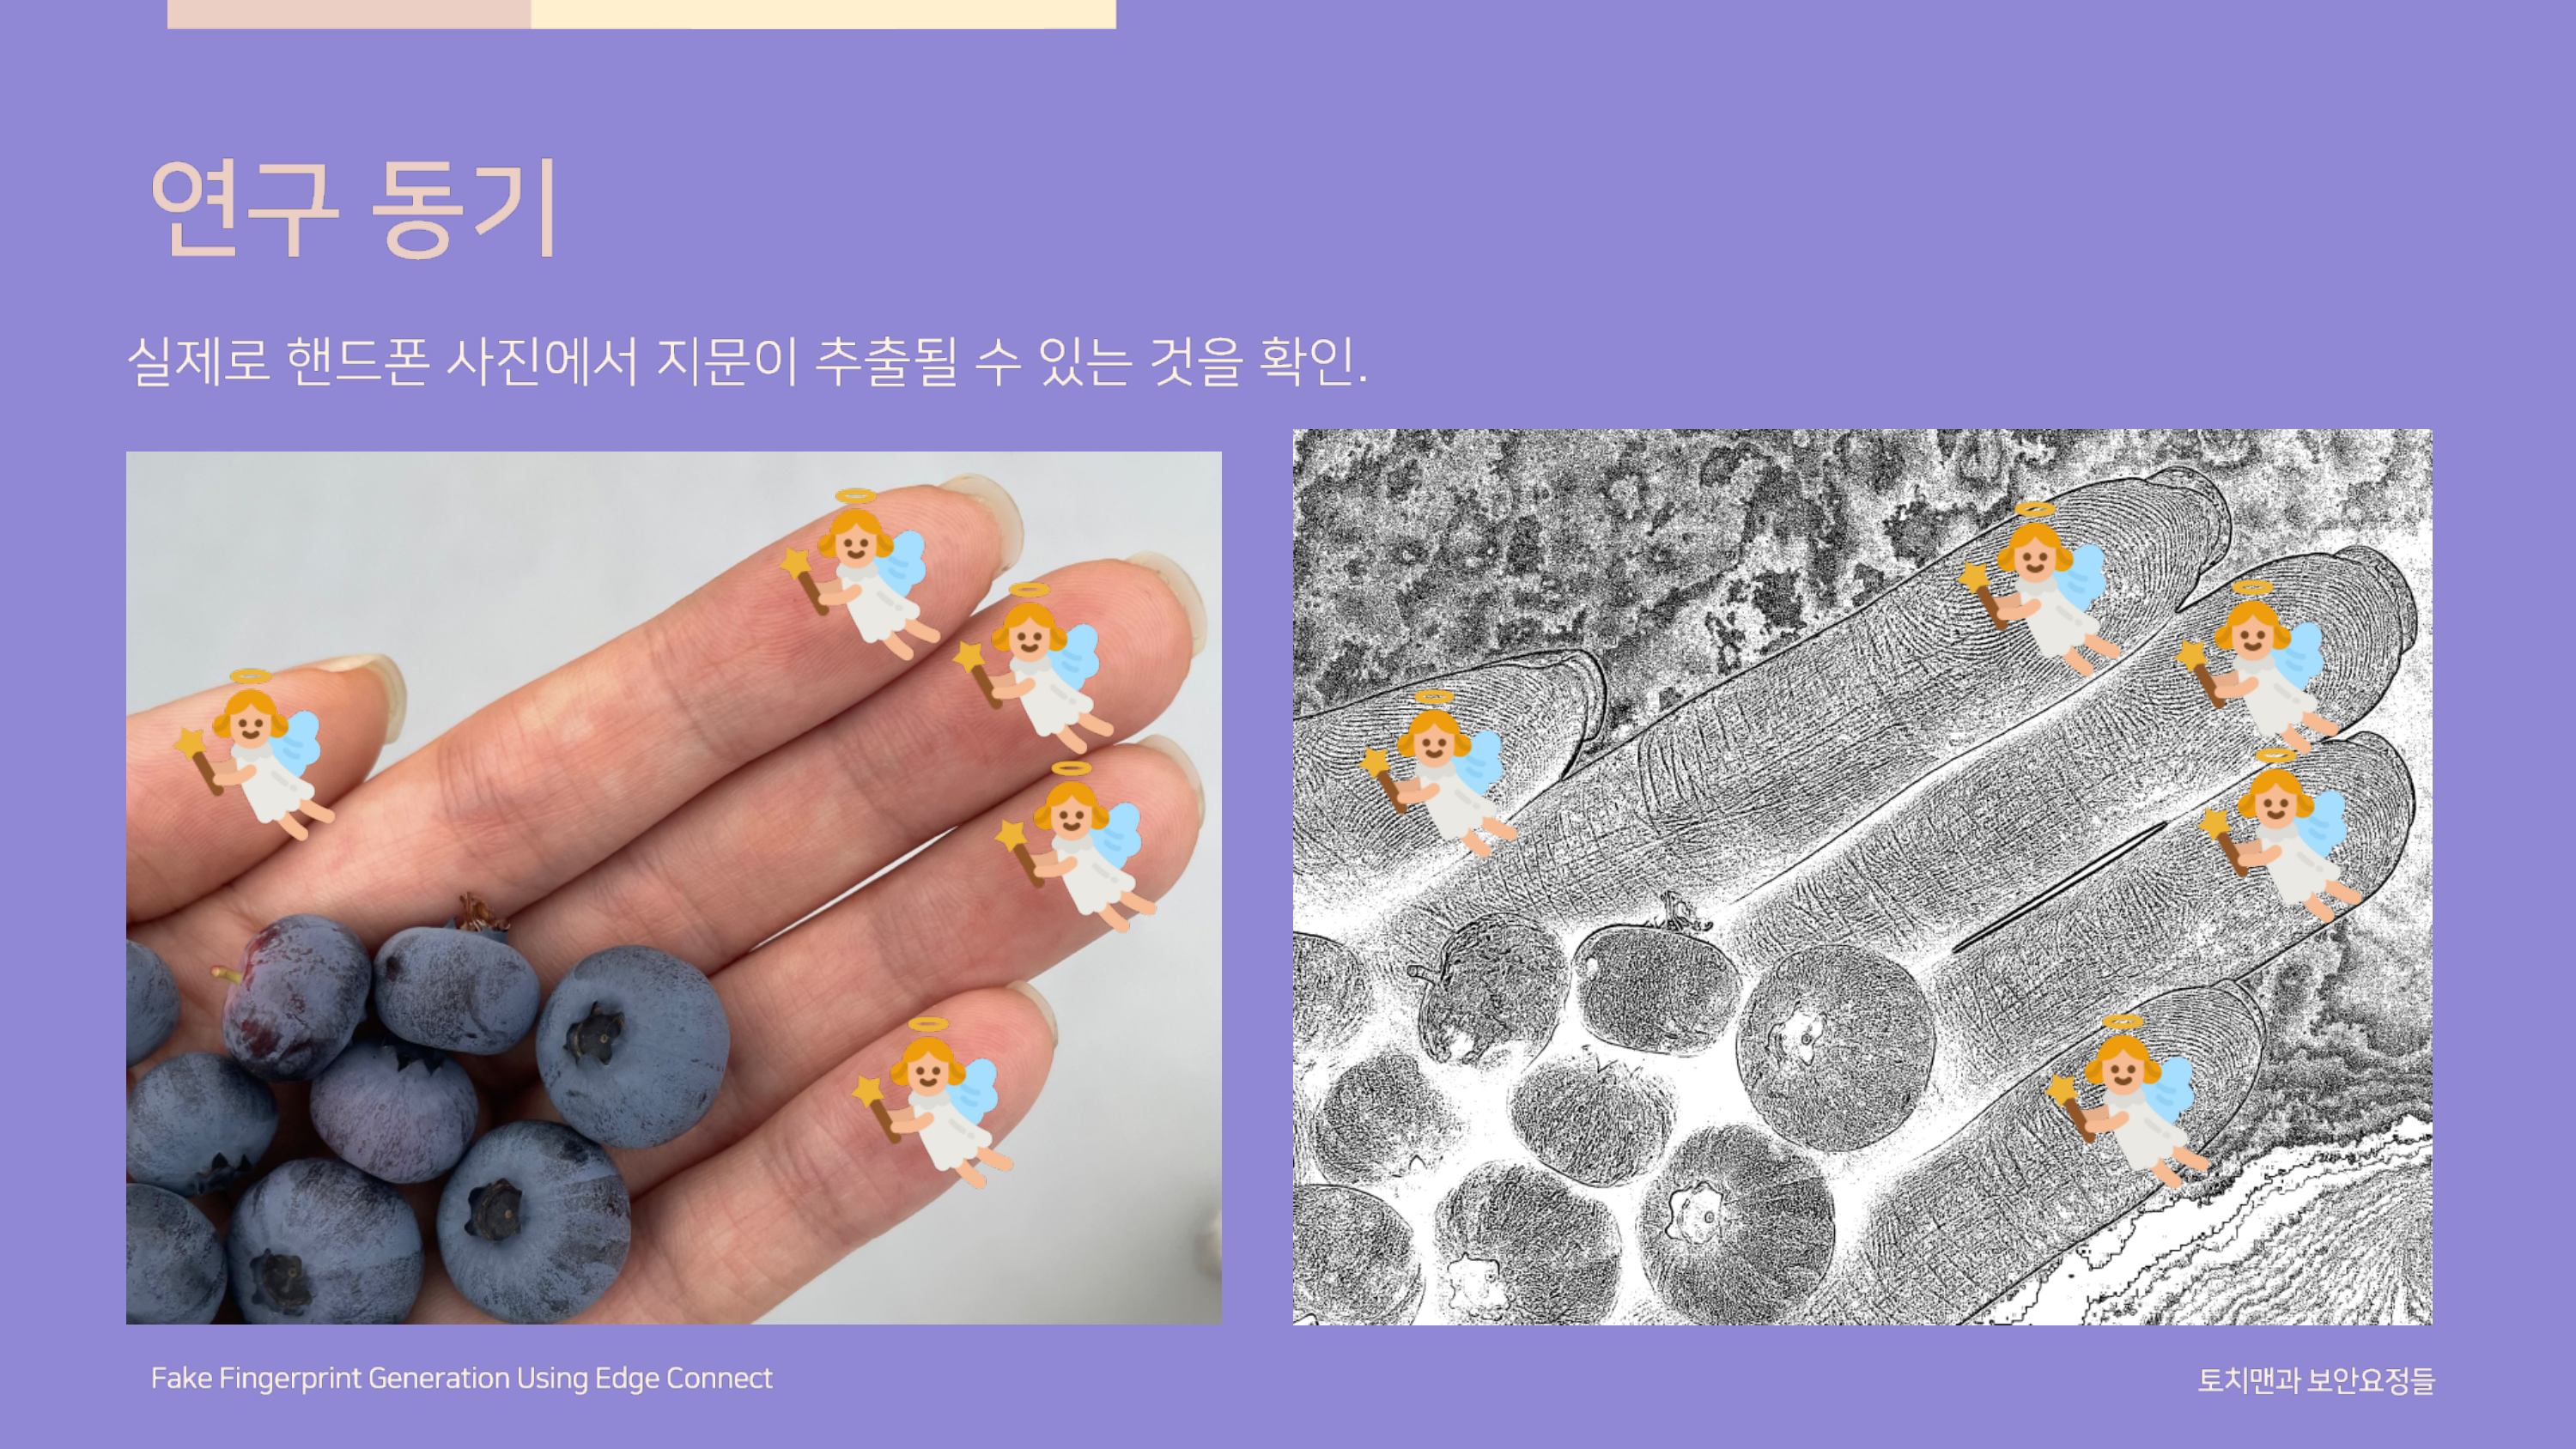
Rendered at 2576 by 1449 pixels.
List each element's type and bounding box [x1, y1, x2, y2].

picture [118, 119, 1398, 434]
text_box [1292, 429, 2433, 1325]
text_box [2032, 1009, 2221, 1197]
picture [1641, 1356, 2451, 1416]
text_box [2185, 743, 2374, 931]
text_box [126, 452, 1224, 1325]
picture [147, 1354, 788, 1414]
text_box [2162, 574, 2351, 763]
text_box [1944, 496, 2134, 685]
text_box [167, 0, 2576, 29]
text_box [1346, 683, 1529, 866]
